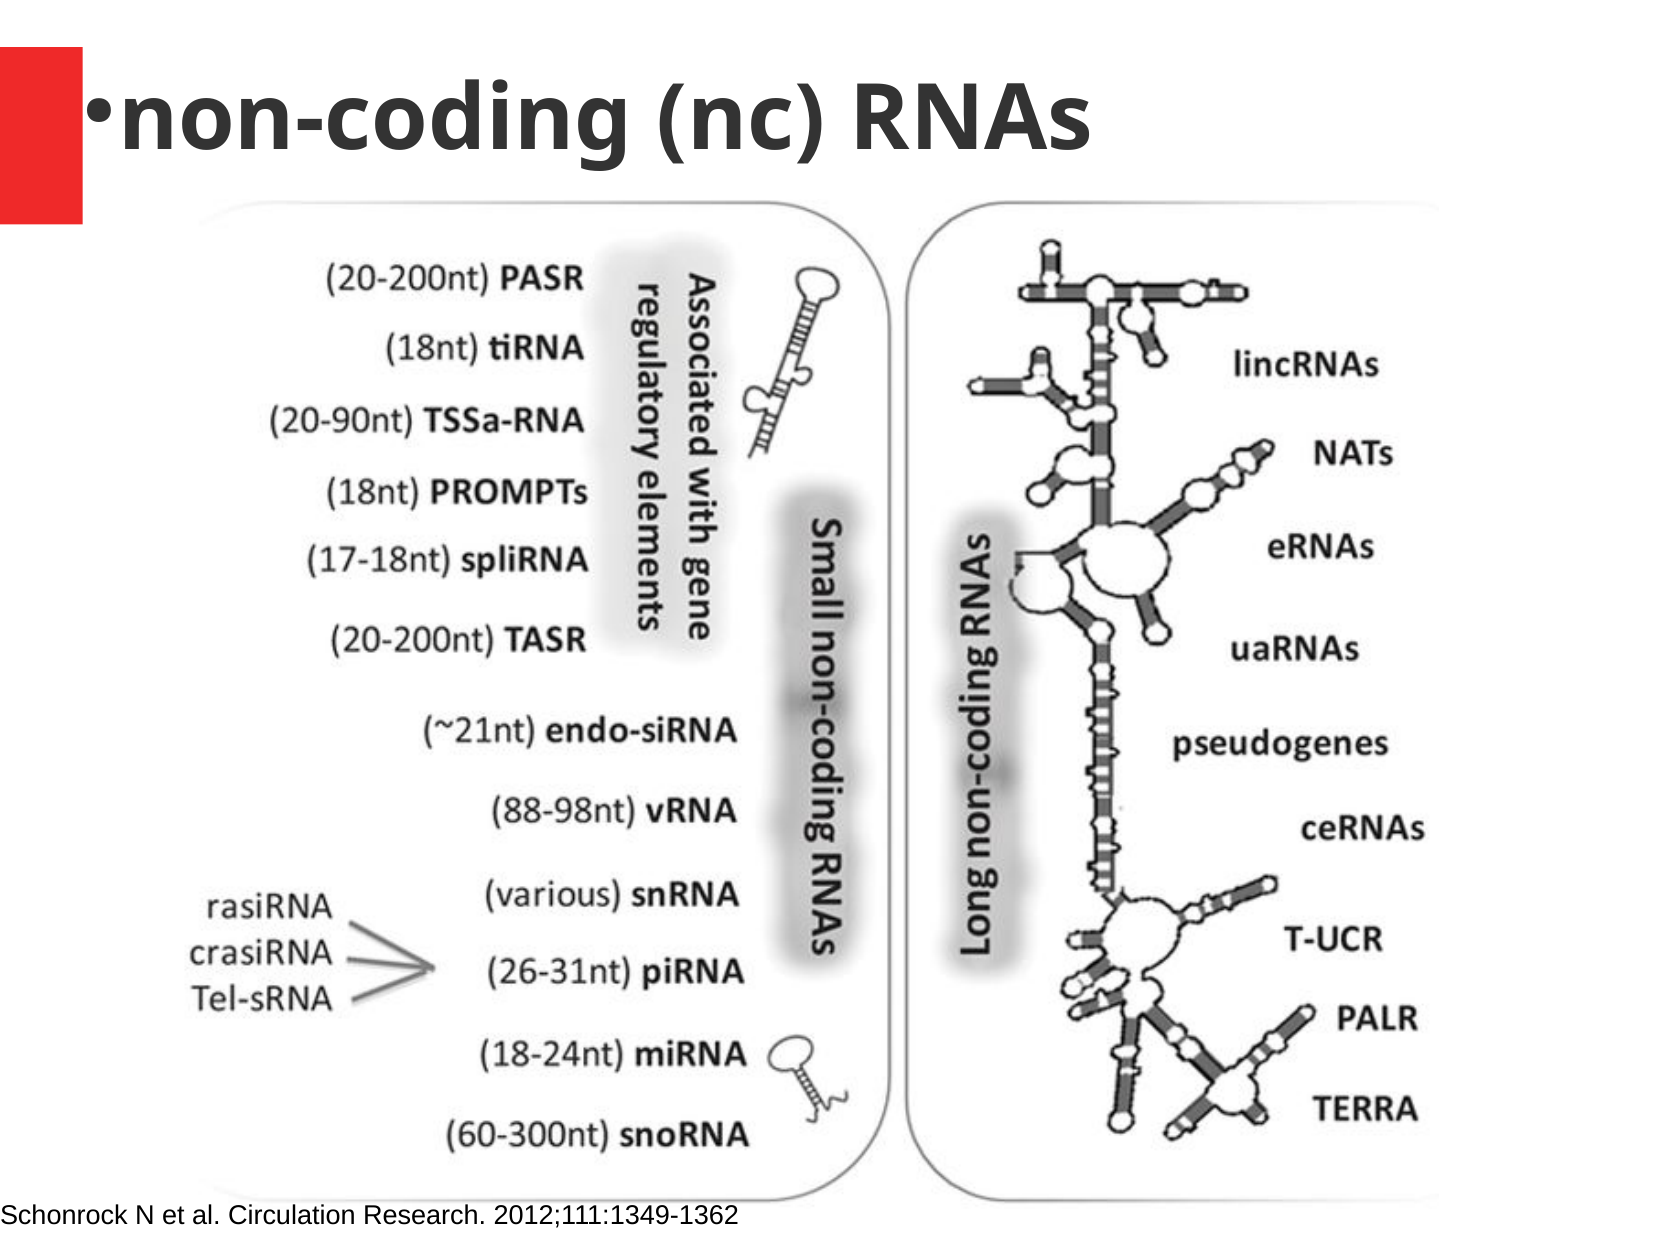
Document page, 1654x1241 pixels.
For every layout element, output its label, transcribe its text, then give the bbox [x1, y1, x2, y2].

picture [175, 199, 1440, 1215]
text_box Schonrock N et al. Circulation Research. 2012;111:1349-1362 [0, 1200, 834, 1241]
title non-coding (nc) RNAs [82, 9, 1571, 217]
